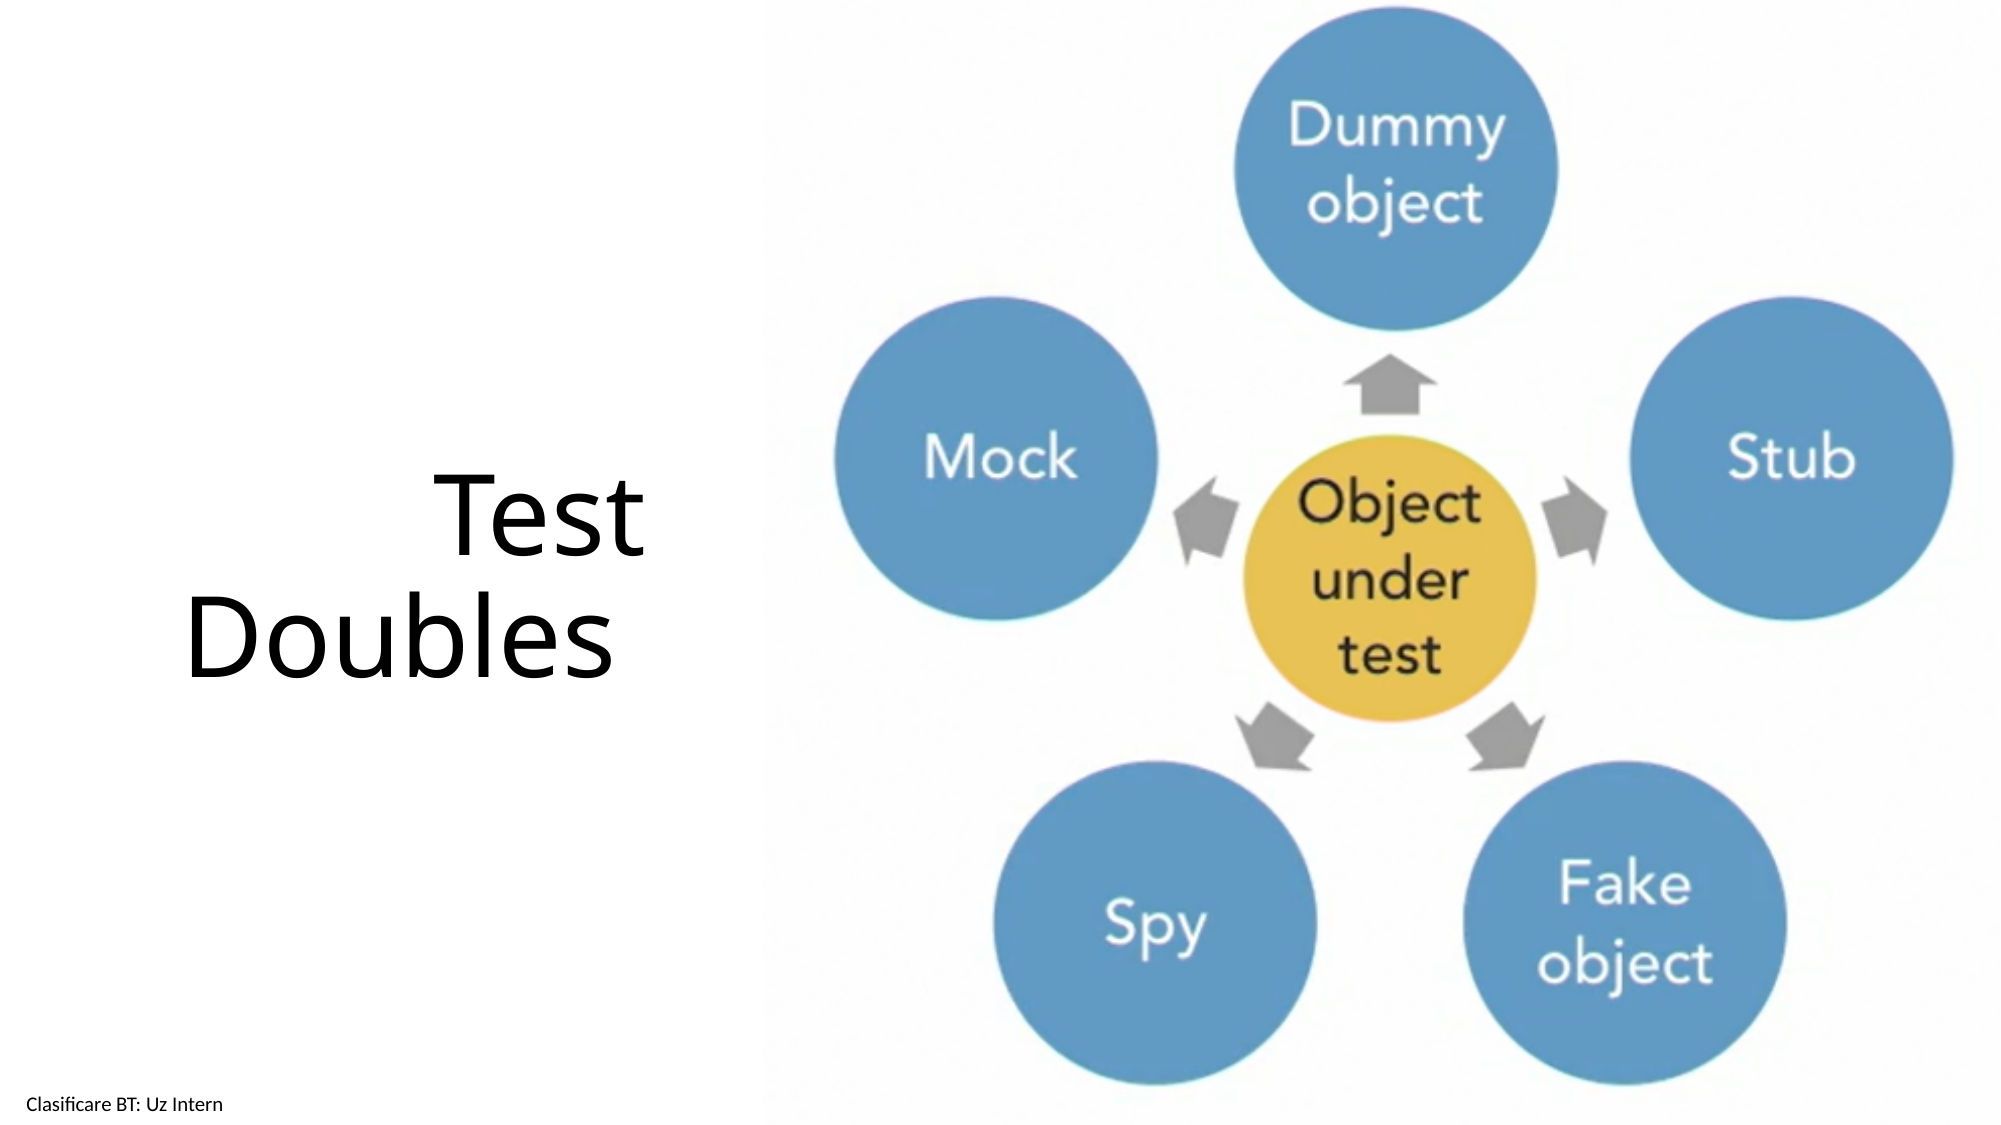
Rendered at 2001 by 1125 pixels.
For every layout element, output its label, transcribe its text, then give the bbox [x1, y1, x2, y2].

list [763, 0, 2000, 1125]
title Test Doubles [106, 104, 661, 709]
